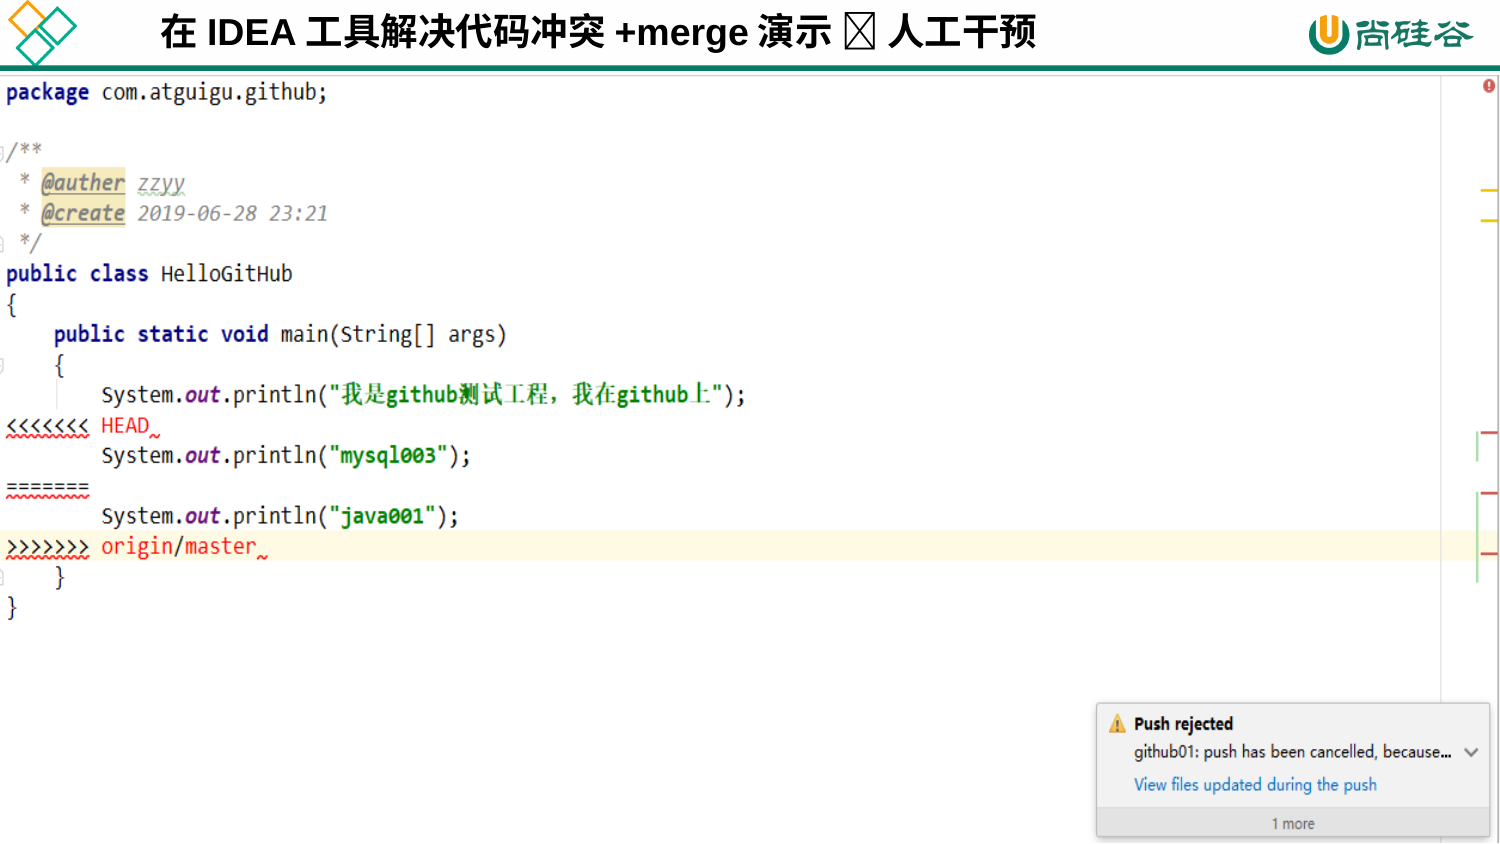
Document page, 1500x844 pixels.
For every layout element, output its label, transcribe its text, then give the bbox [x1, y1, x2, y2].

picture [0, 0, 1500, 844]
text_box 在IDEA工具解决代码冲突+merge演示  人工干预 [145, 0, 1281, 61]
